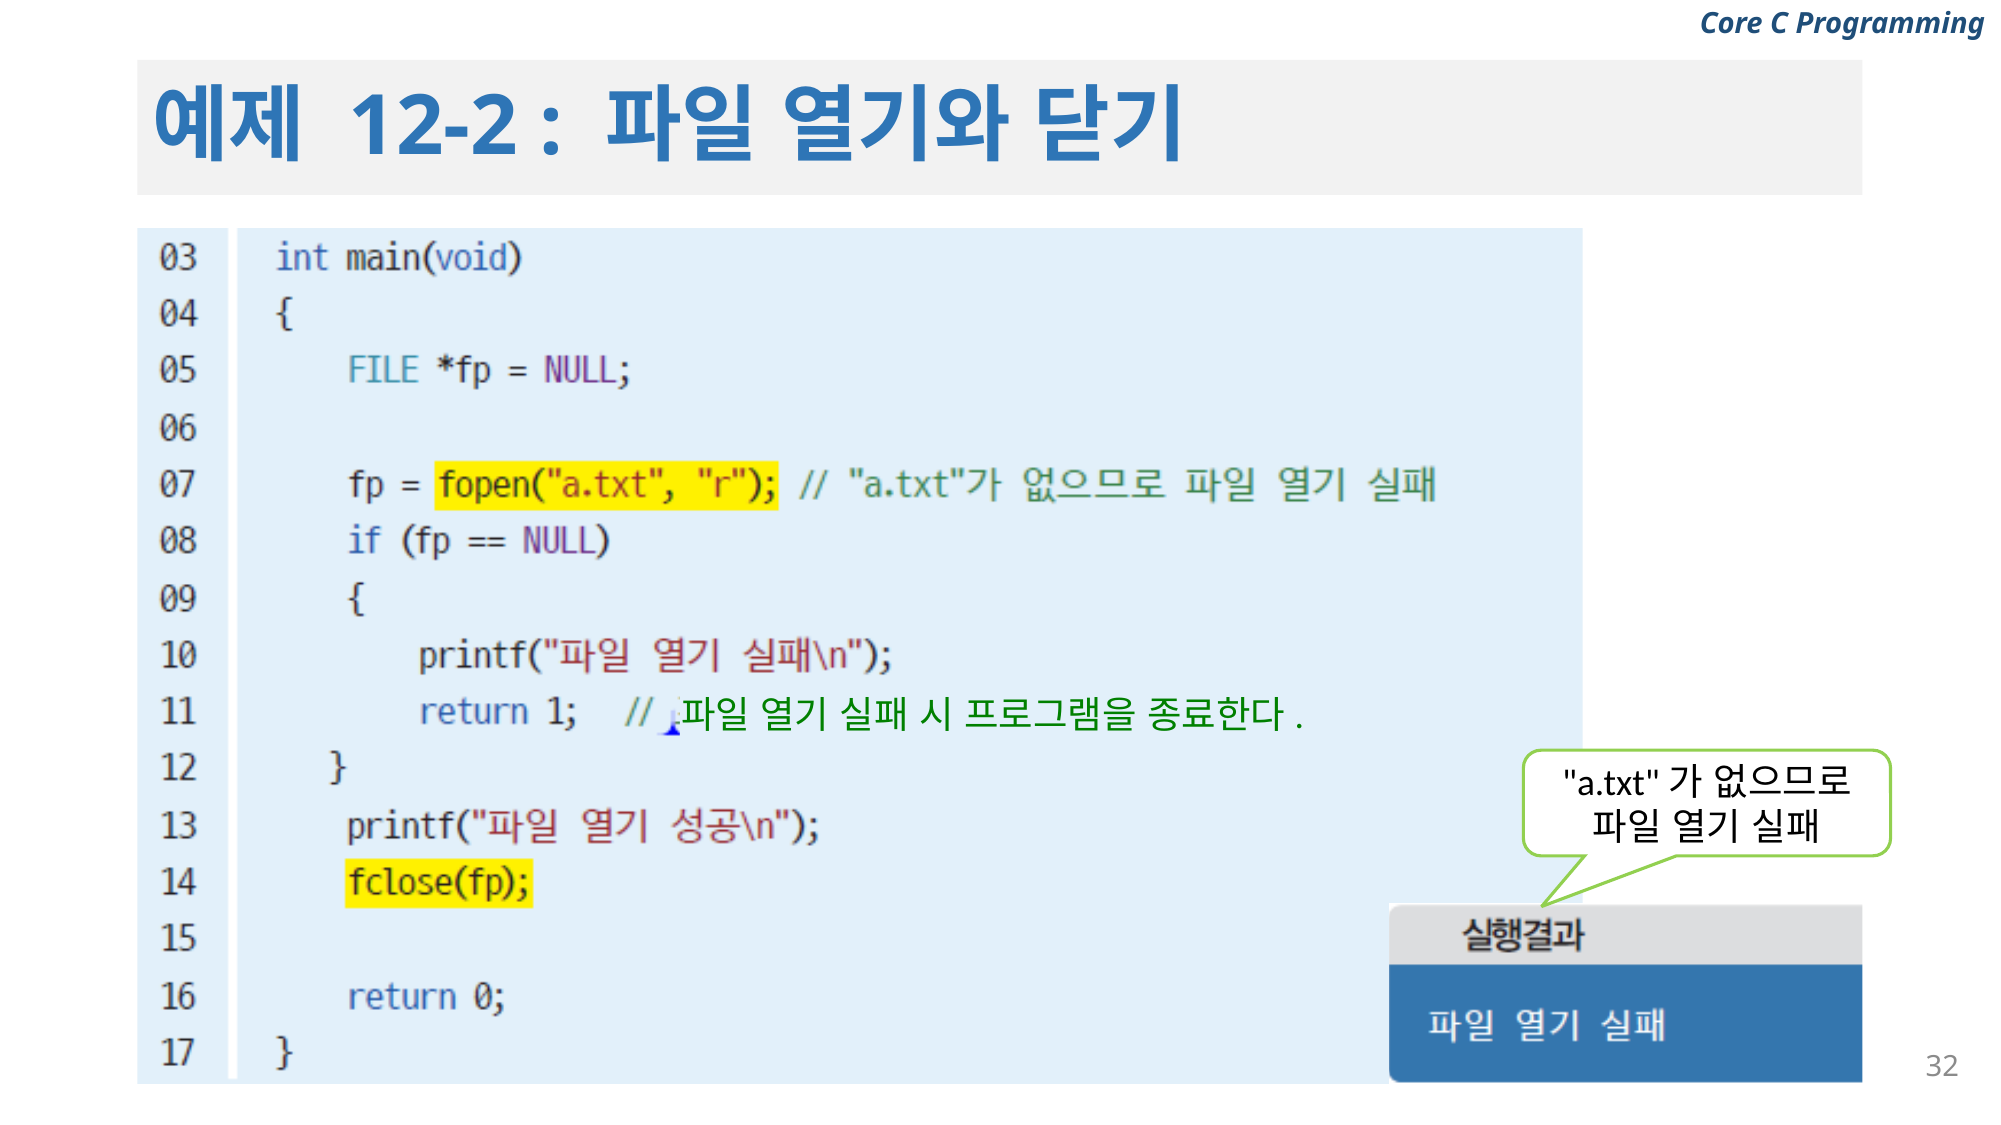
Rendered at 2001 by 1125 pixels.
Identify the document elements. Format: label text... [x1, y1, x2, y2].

picture [1389, 903, 1863, 1087]
slide_number 32 [1850, 1028, 1975, 1107]
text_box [137, 228, 1583, 1084]
text_box "a.txt"가 없으므로 파일 열기 실패 [1583, 749, 1892, 893]
title 예제 12-2 : 파일 열기와 닫기 [137, 59, 1863, 195]
